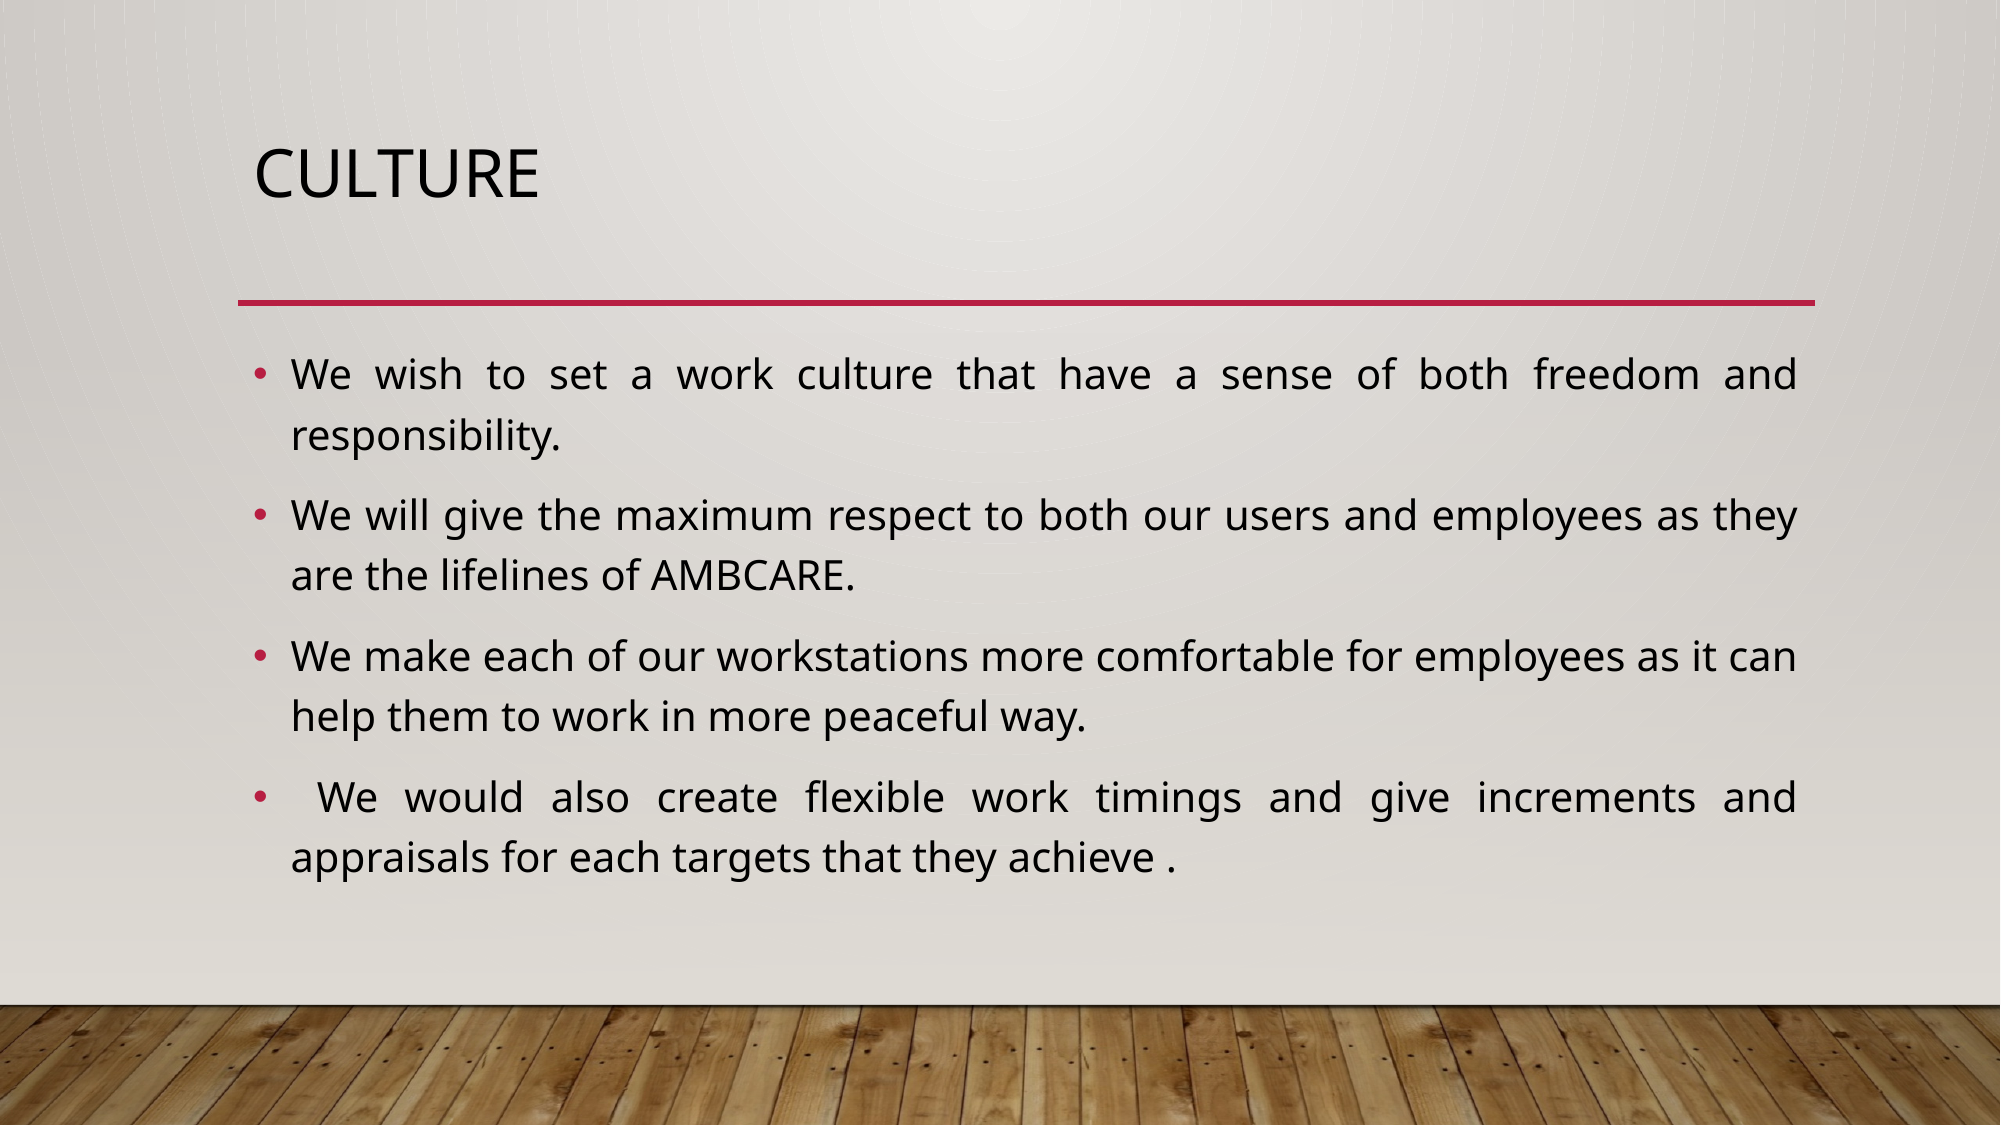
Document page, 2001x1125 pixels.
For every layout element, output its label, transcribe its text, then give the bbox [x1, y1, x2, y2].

title culture [238, 131, 1814, 305]
list We wish to set a work culture that have a sense of both freedom and responsibility. We will give the maximum respect to both our users and employees as they are the lifelines of AMBCARE. We make each of our workstations more comfortable for employees as it can help them to work in more peaceful way. We would also create flexible work timings and give increments and appraisals for each targets that they achieve . [238, 330, 1814, 897]
picture [0, 1005, 2000, 1125]
